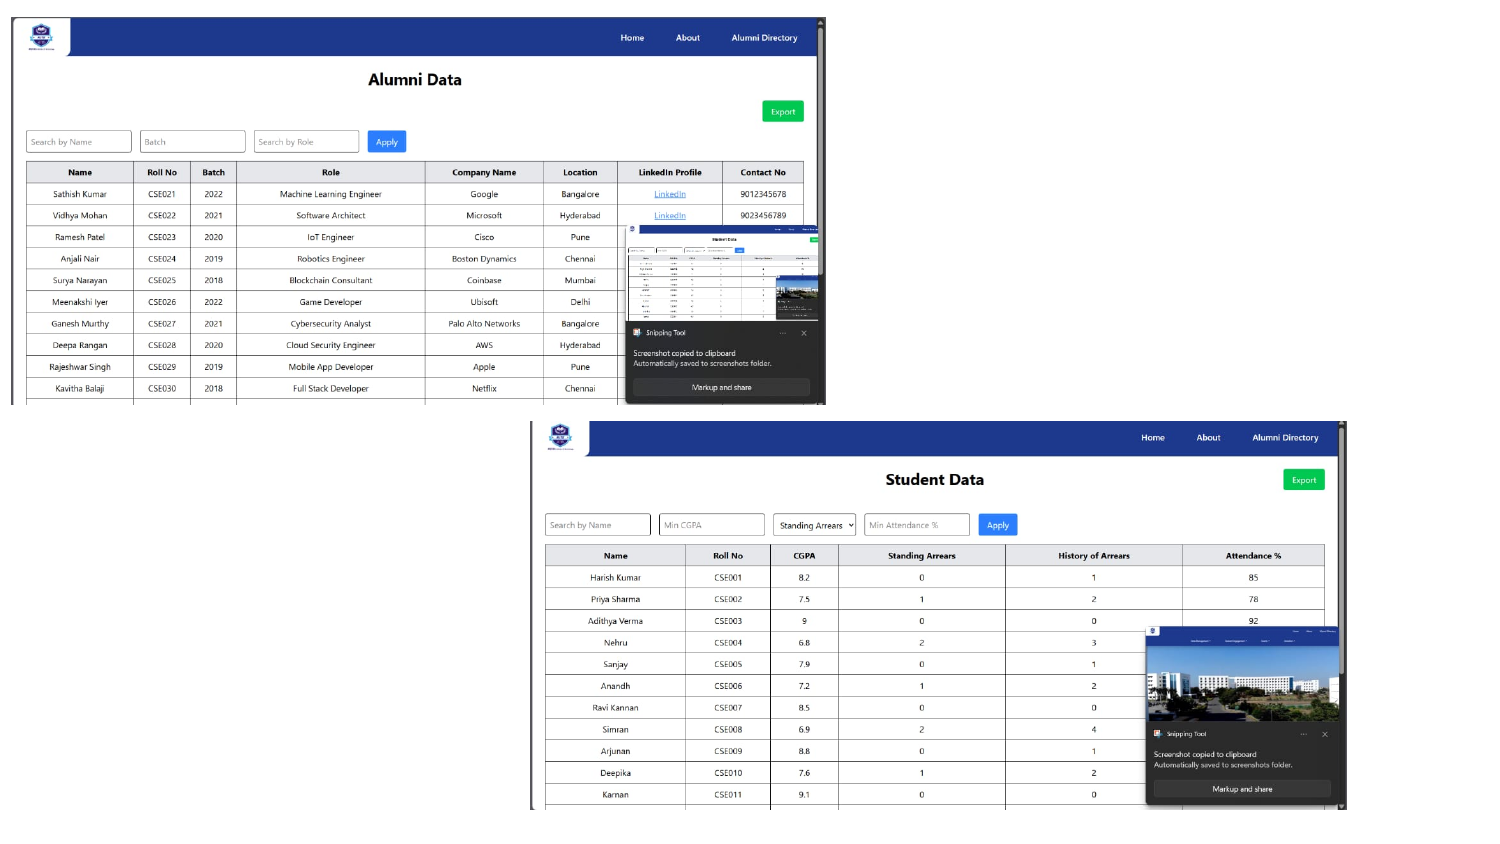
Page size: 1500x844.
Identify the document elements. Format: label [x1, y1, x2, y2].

picture [11, 16, 826, 406]
picture [530, 421, 1347, 811]
